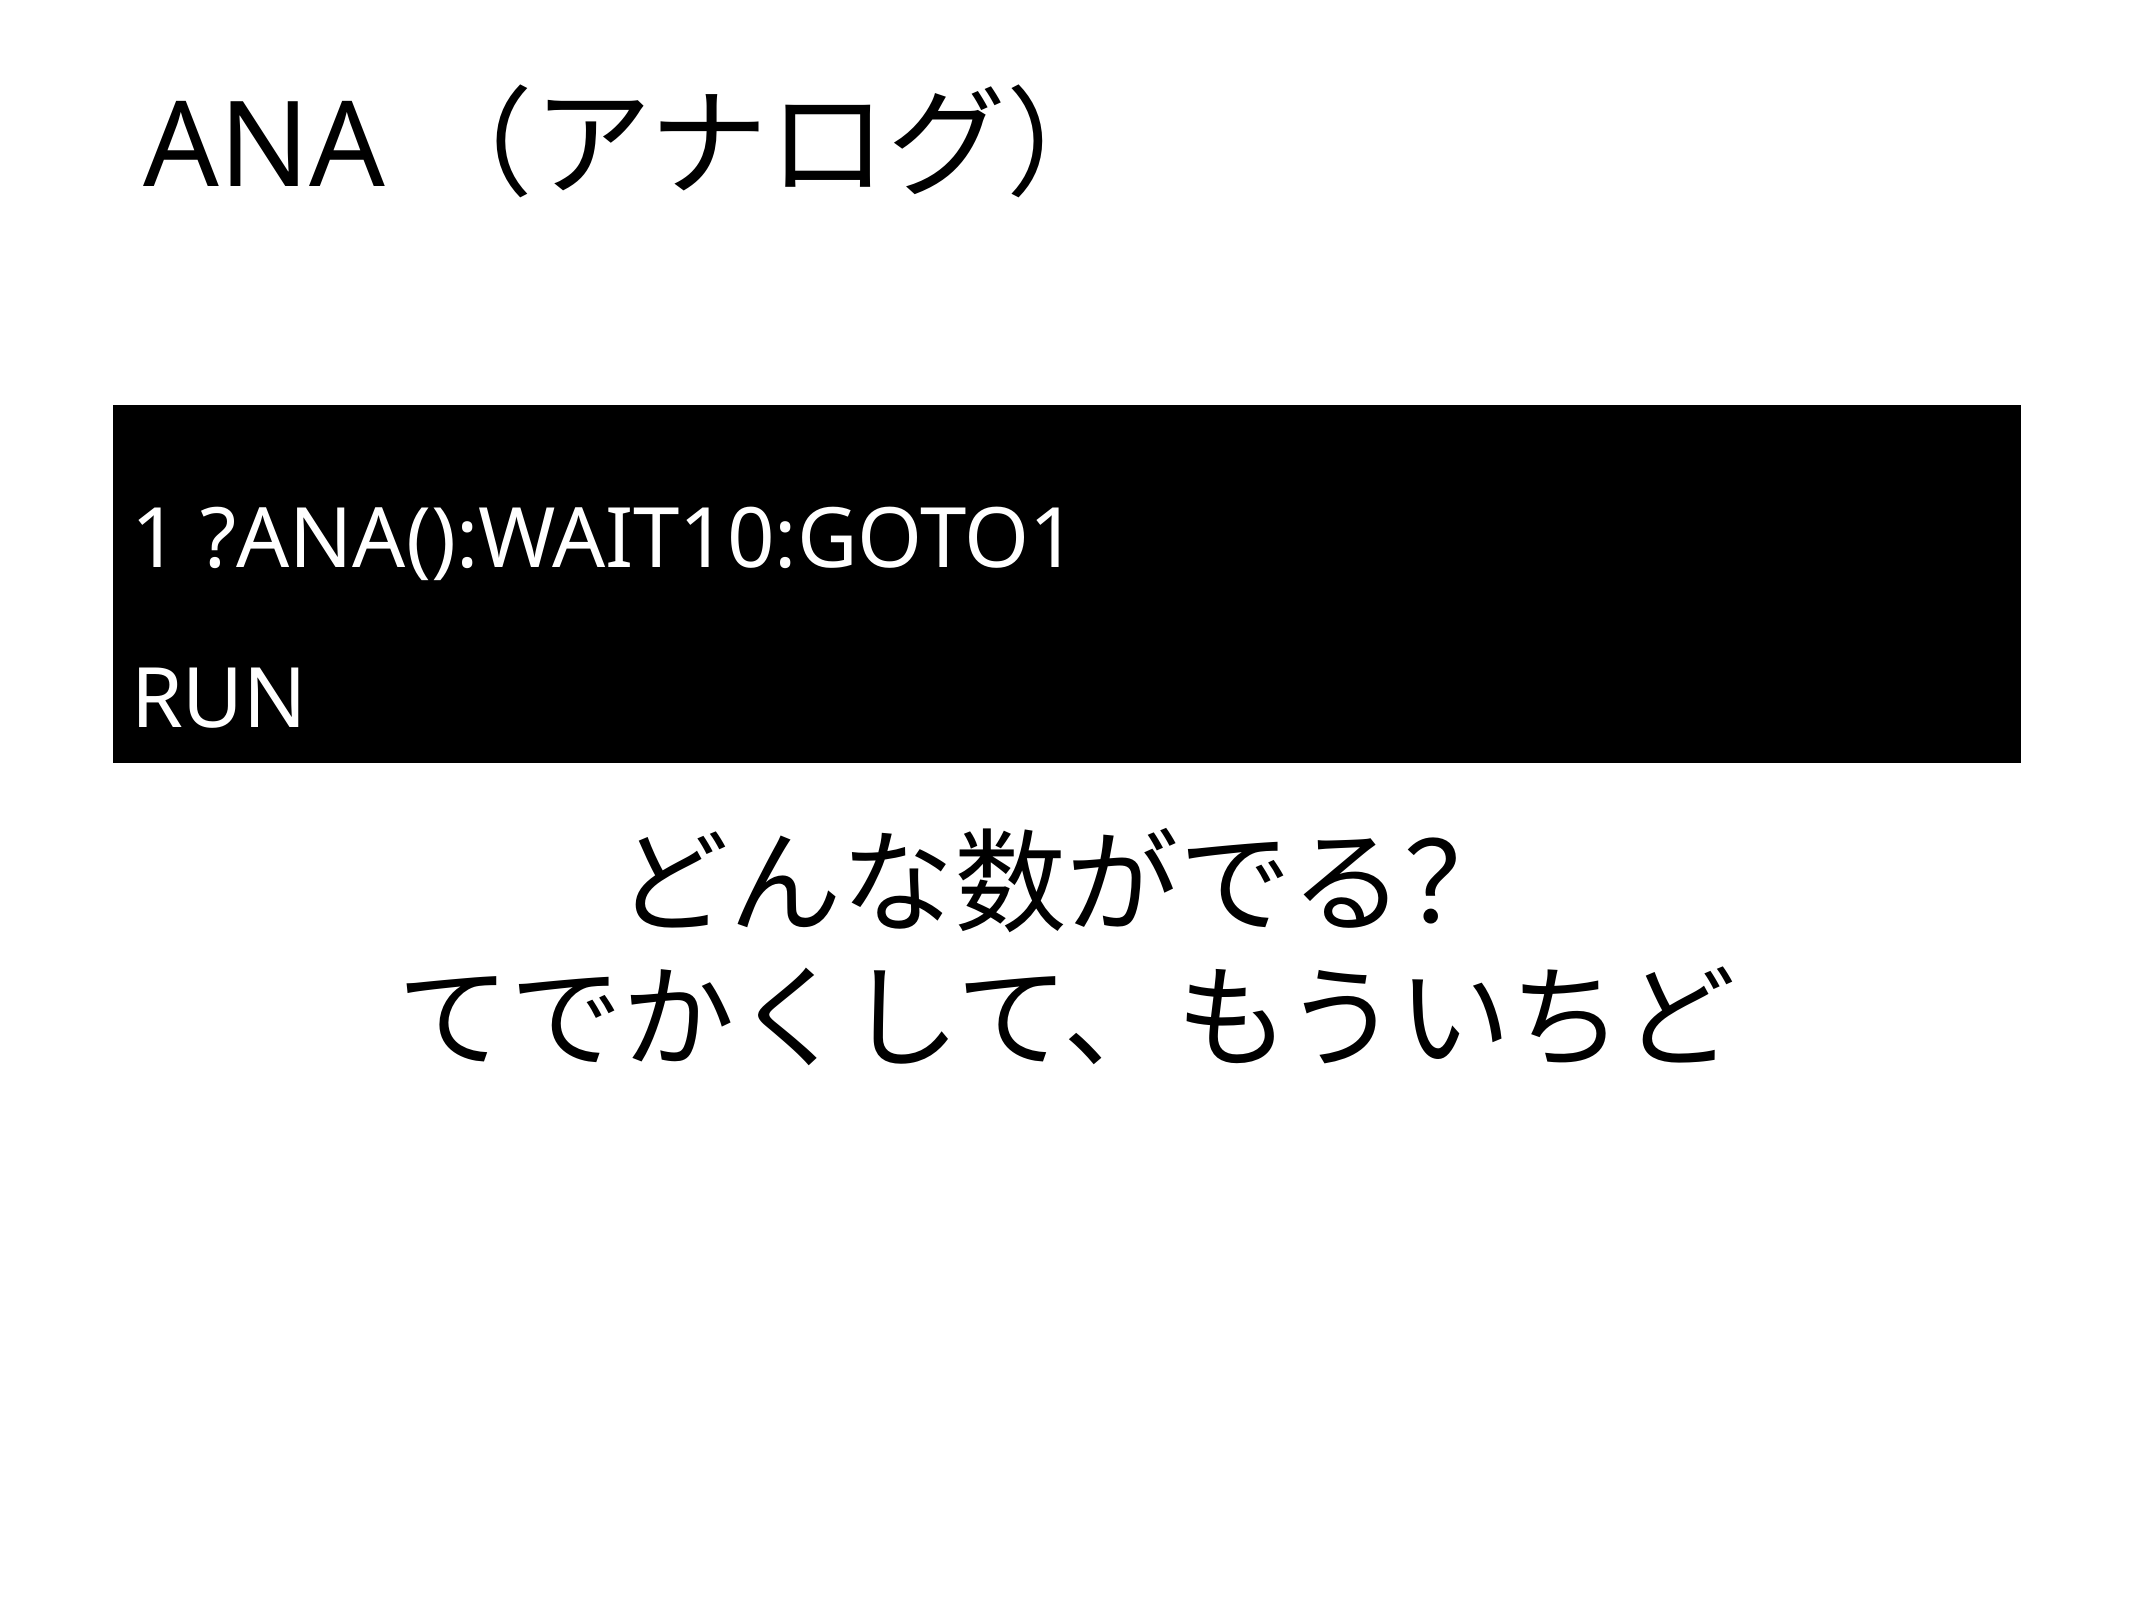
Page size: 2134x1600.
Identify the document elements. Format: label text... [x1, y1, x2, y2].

text_box ANA（アナログ） [0, 0, 1589, 289]
text_box 1 ?ANA():WAIT10:GOTO1 RUN [123, 415, 2011, 753]
text_box どんな数がでる？ てでかくして、もういちど [112, 796, 2021, 1096]
